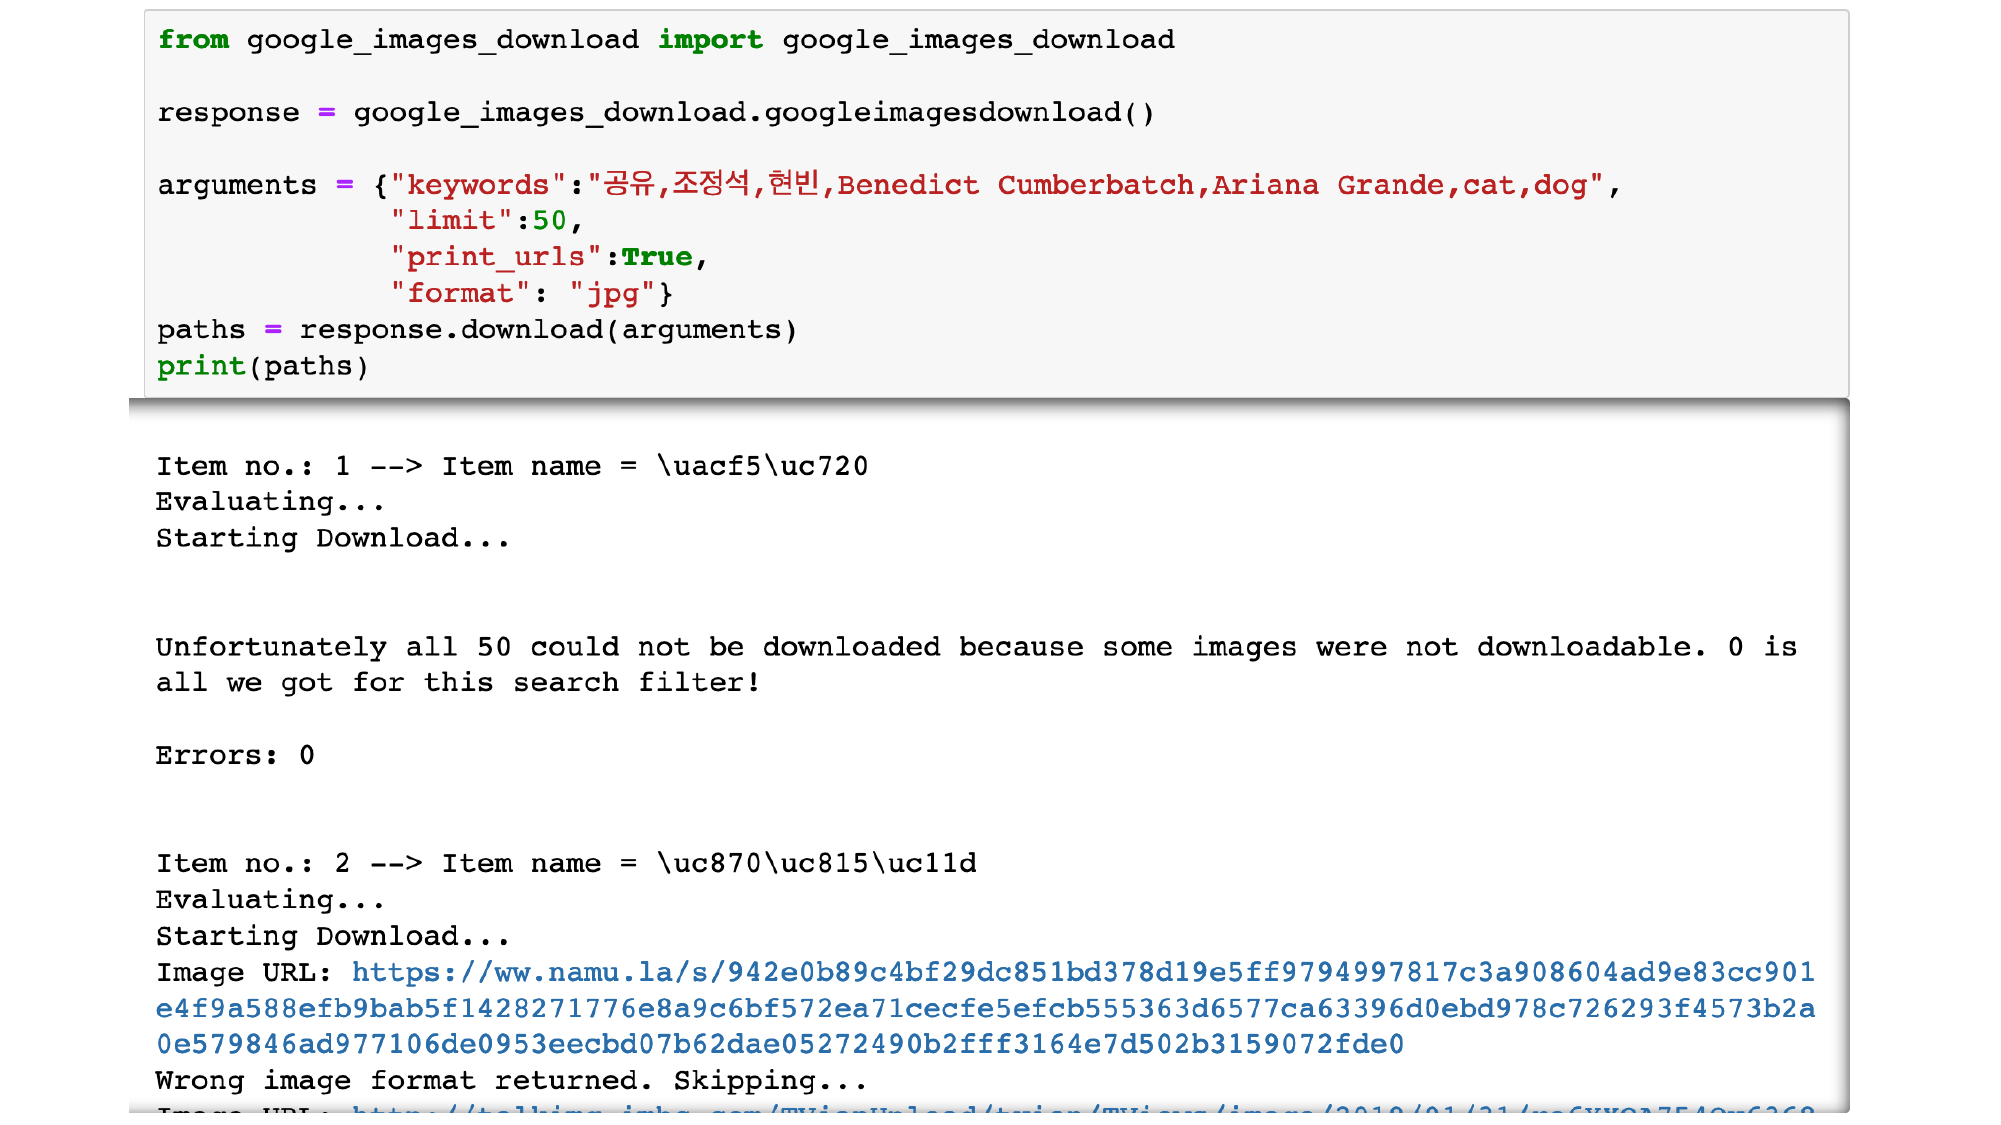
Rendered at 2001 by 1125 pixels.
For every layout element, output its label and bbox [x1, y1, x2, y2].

picture [129, 0, 1869, 1125]
